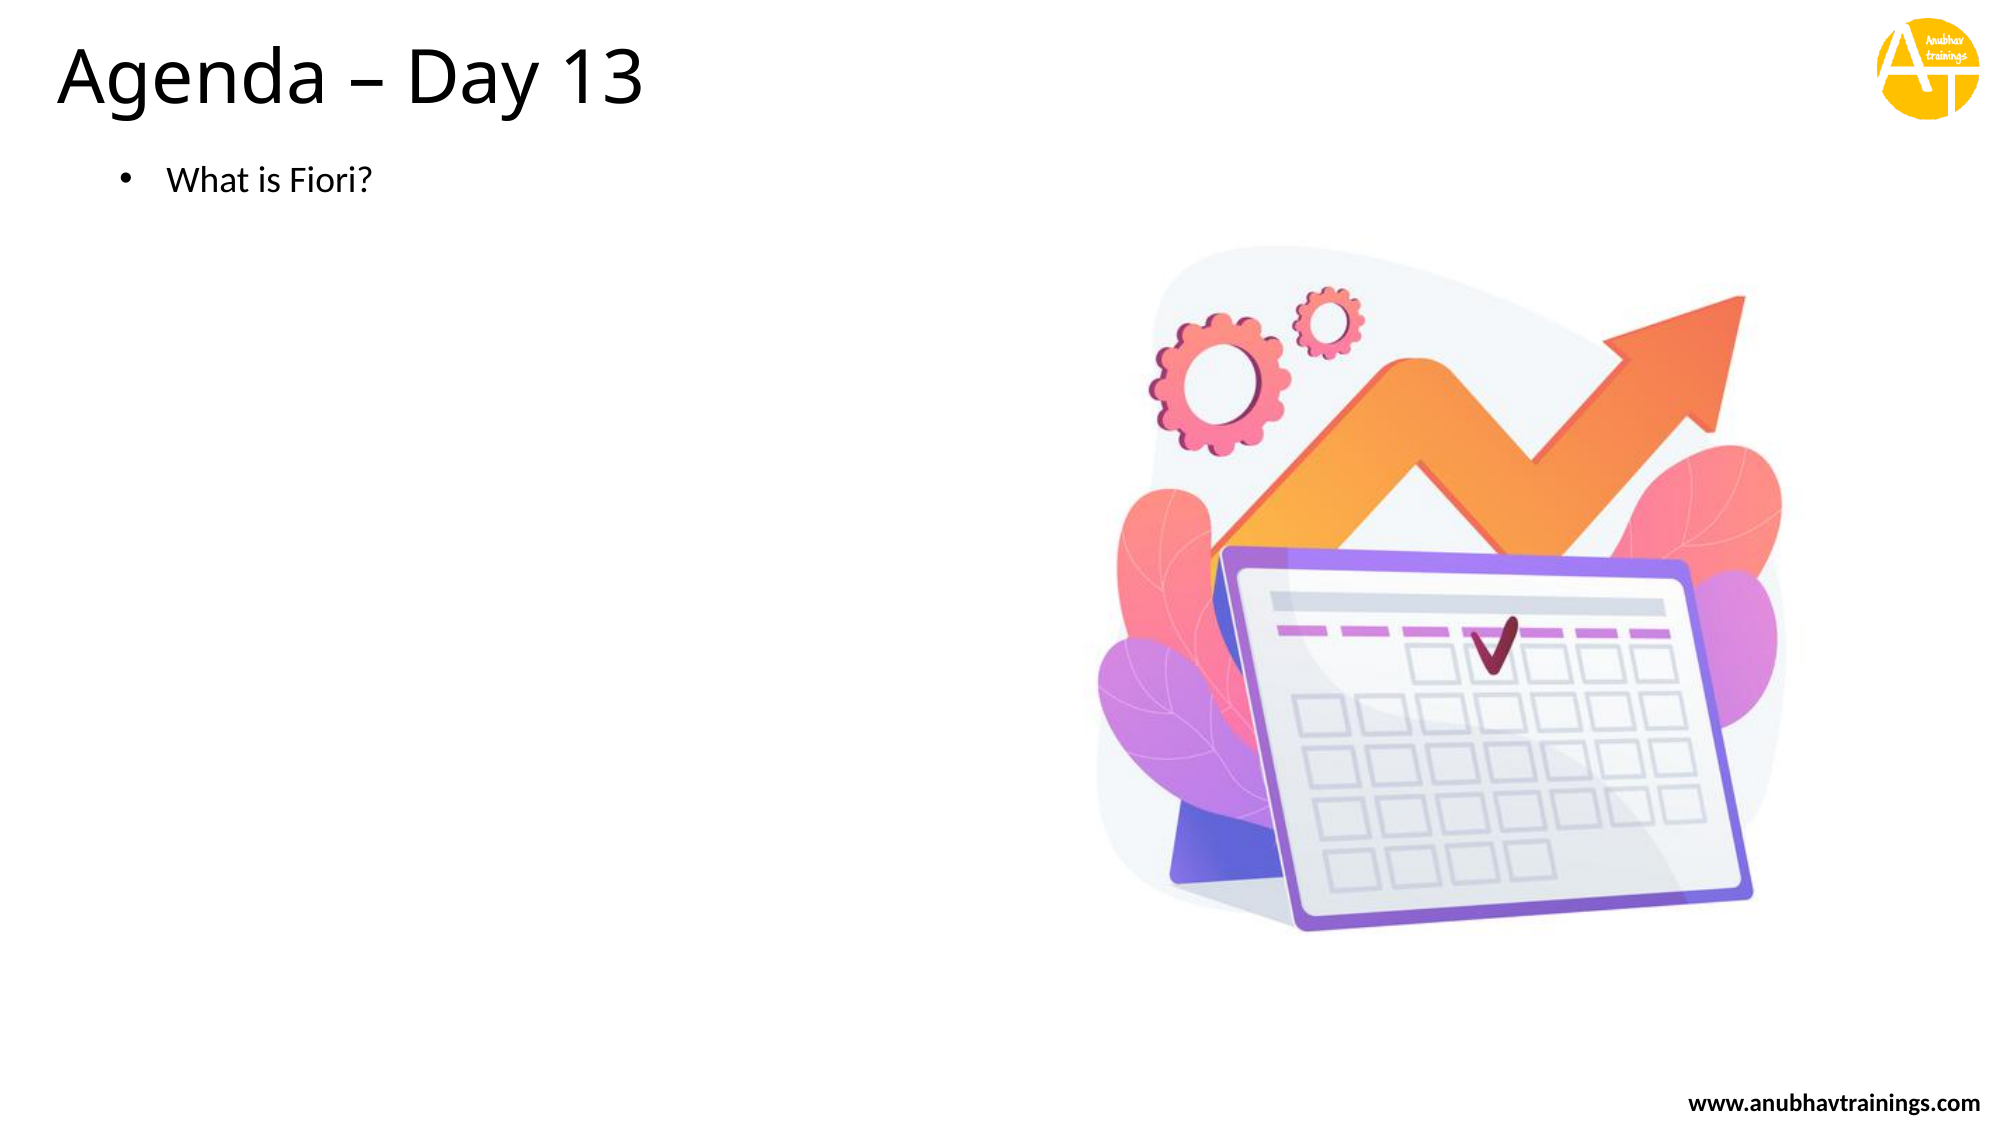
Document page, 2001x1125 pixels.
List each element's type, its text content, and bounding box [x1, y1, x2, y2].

picture [1017, 11, 1985, 1006]
footer www.anubhavtrainings.com [1669, 1089, 2000, 1114]
text_box Agenda – Day 13 [42, 30, 1866, 148]
text_box What is Fiori? [104, 147, 983, 478]
